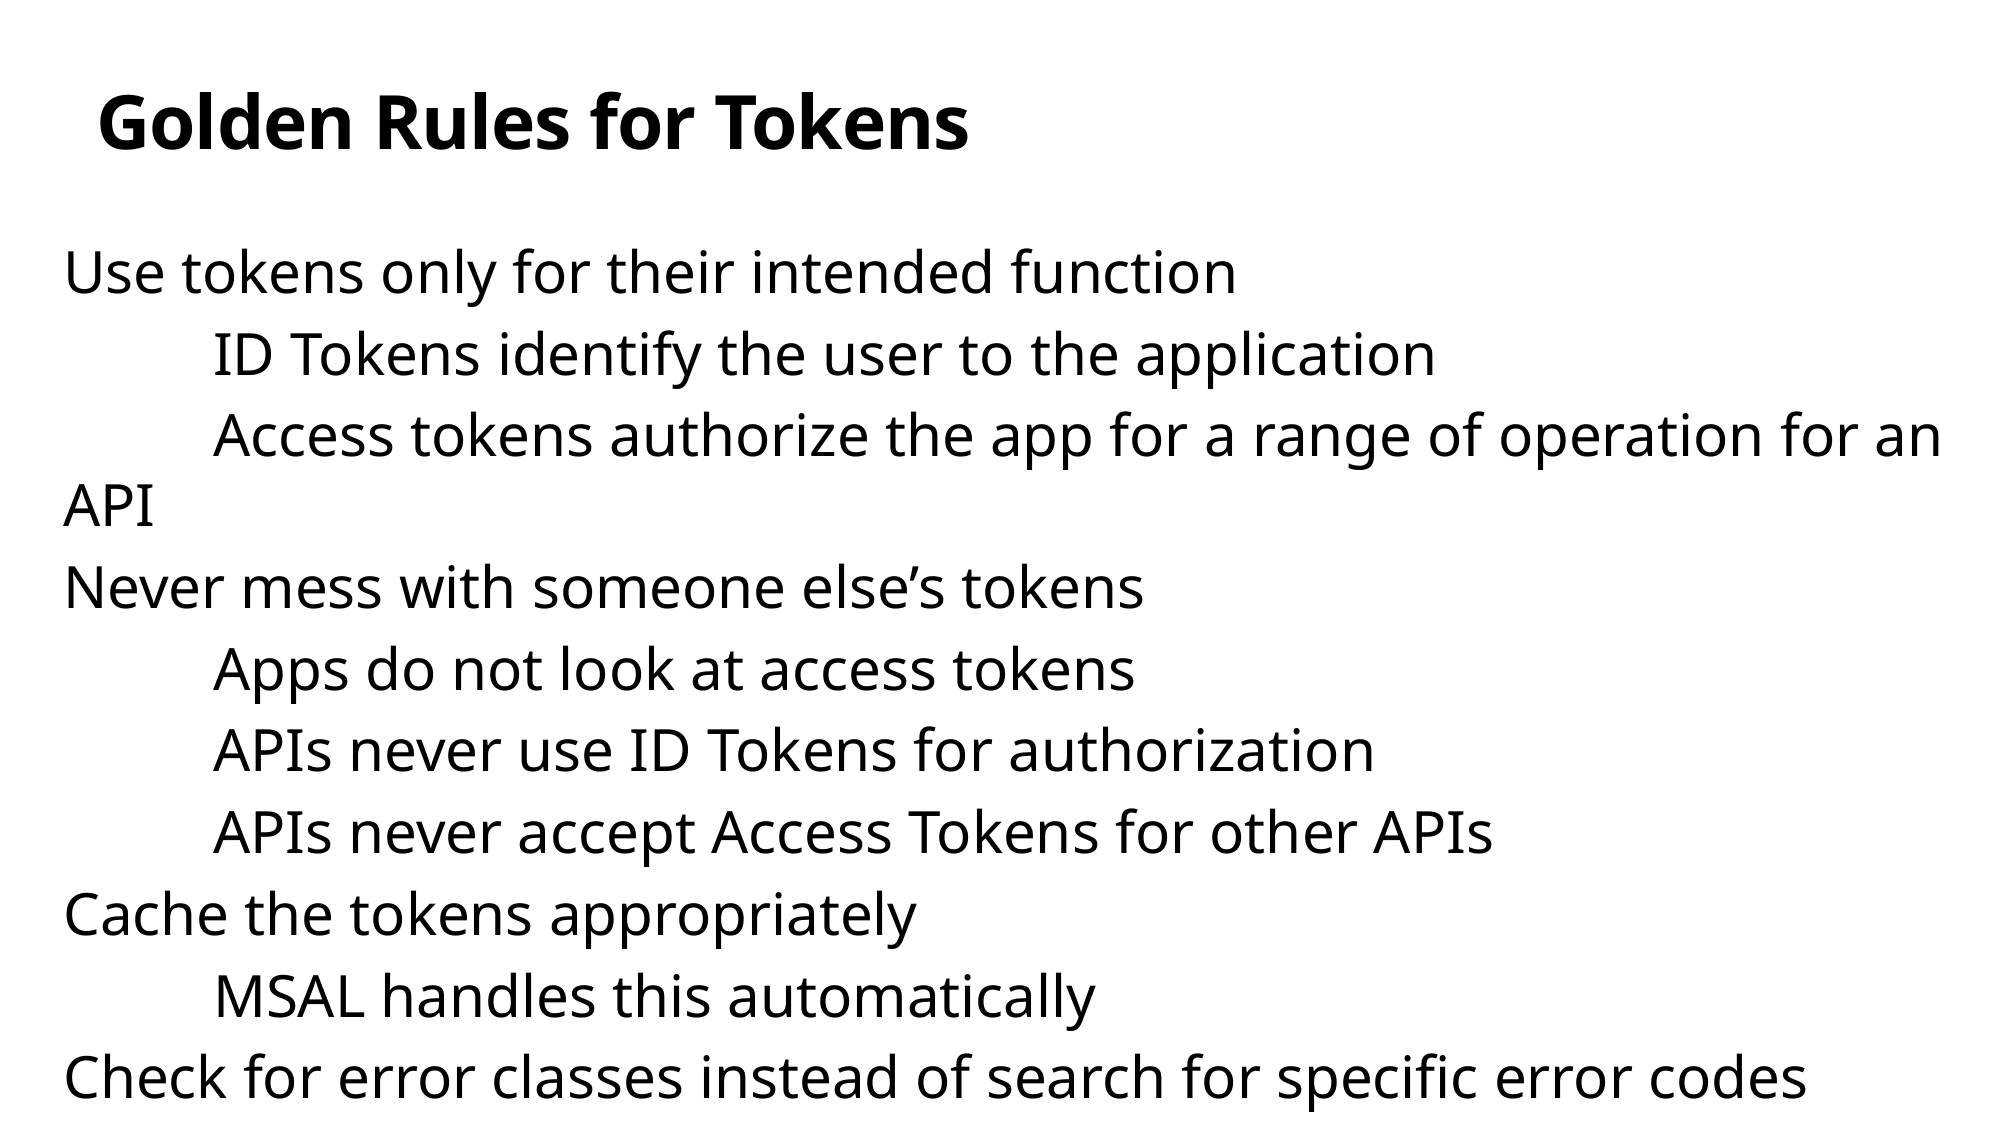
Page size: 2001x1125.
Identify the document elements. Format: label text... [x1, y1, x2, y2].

title Golden Rules for Tokens [96, 75, 1904, 166]
list Use tokens only for their intended function ID Tokens identify the user to the application Access tokens authorize the app for a range of operation for an API Never mess with someone else’s tokens Apps do not look at access tokens APIs never use ID Tokens for authorization APIs never accept Access Tokens for other APIs Cache the tokens appropriately MSAL handles this automatically Check for error classes instead of search for specific error codes [63, 235, 1974, 1070]
text_box 30 [0, 1056, 135, 1114]
